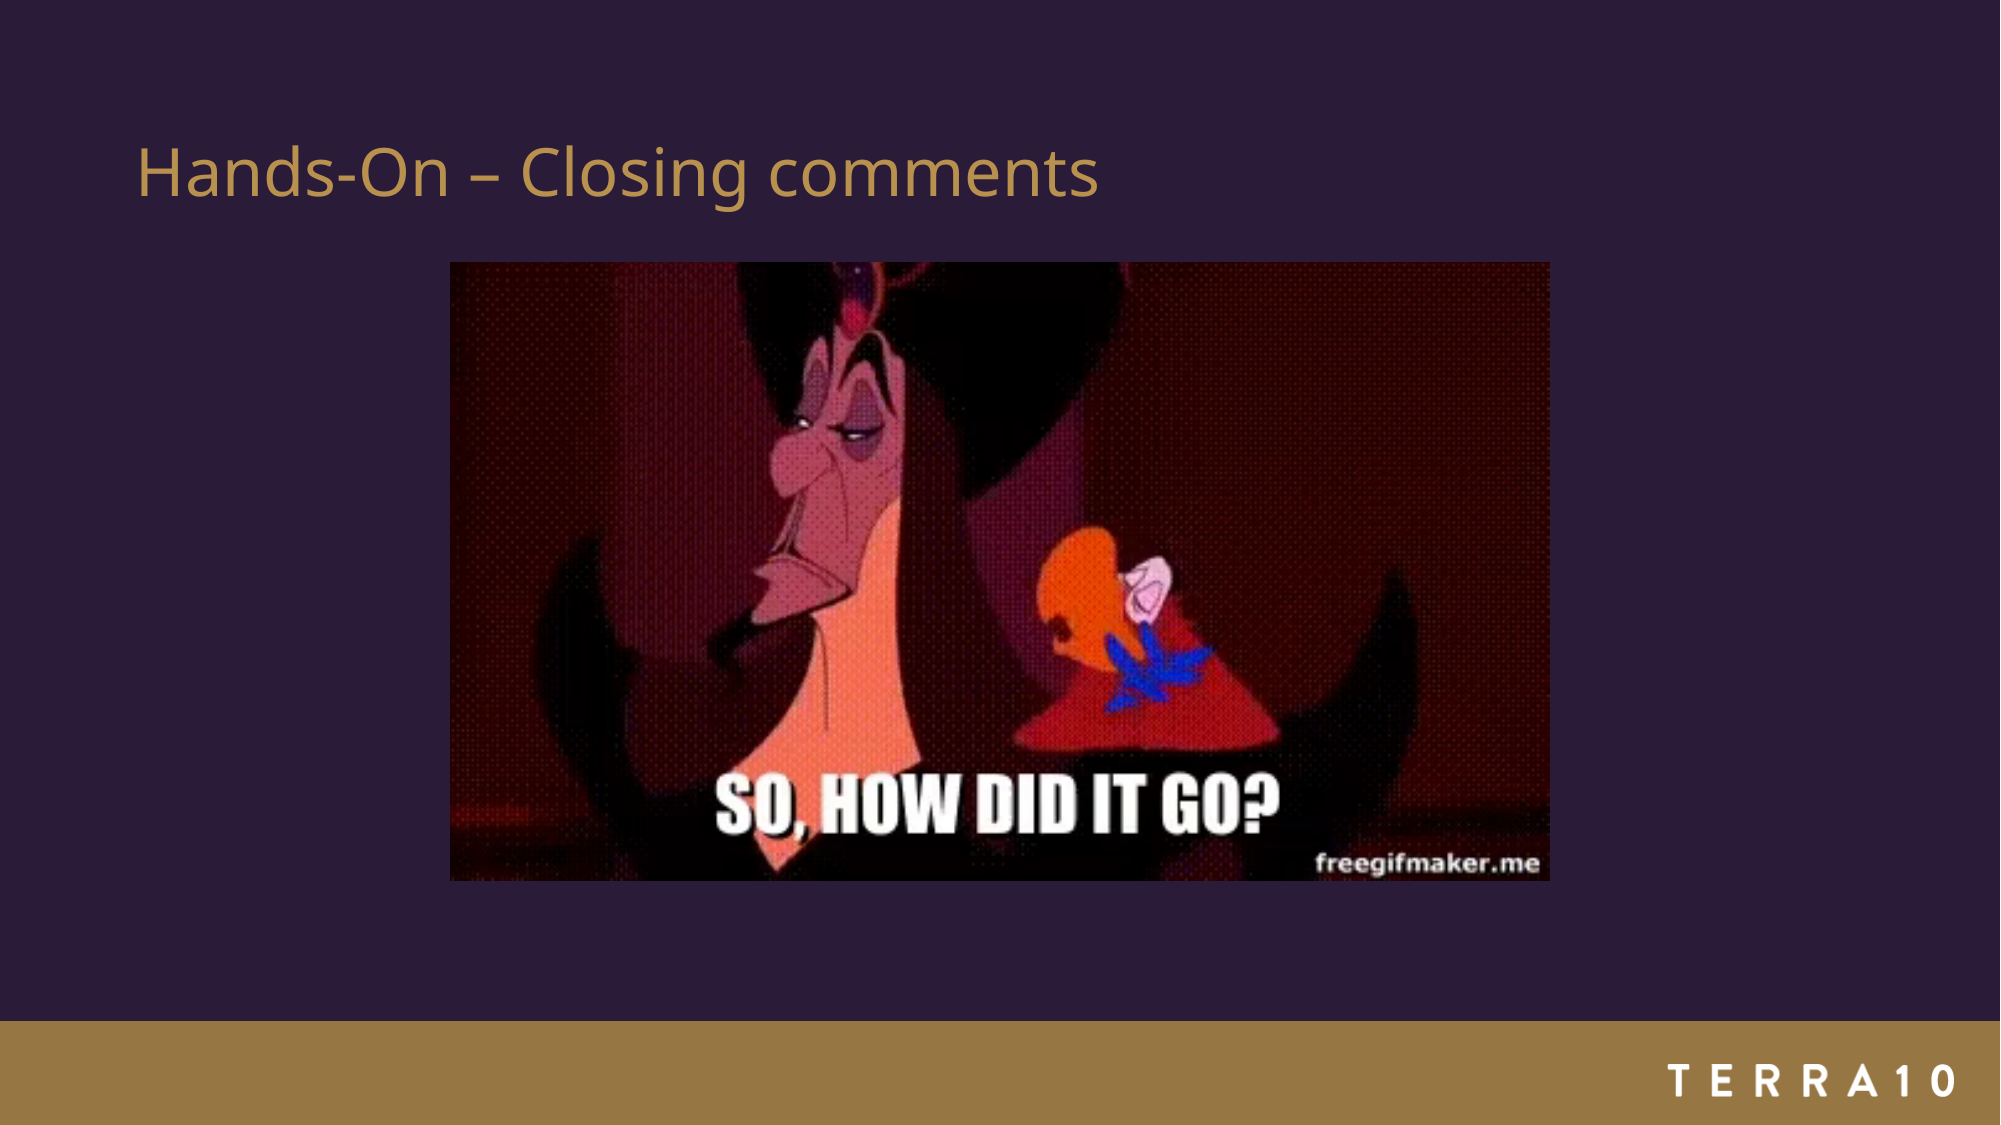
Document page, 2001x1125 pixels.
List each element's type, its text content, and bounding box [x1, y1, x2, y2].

picture [1667, 1063, 1954, 1097]
title Hands-On – Closing comments [120, 88, 1514, 263]
picture [450, 262, 1550, 881]
